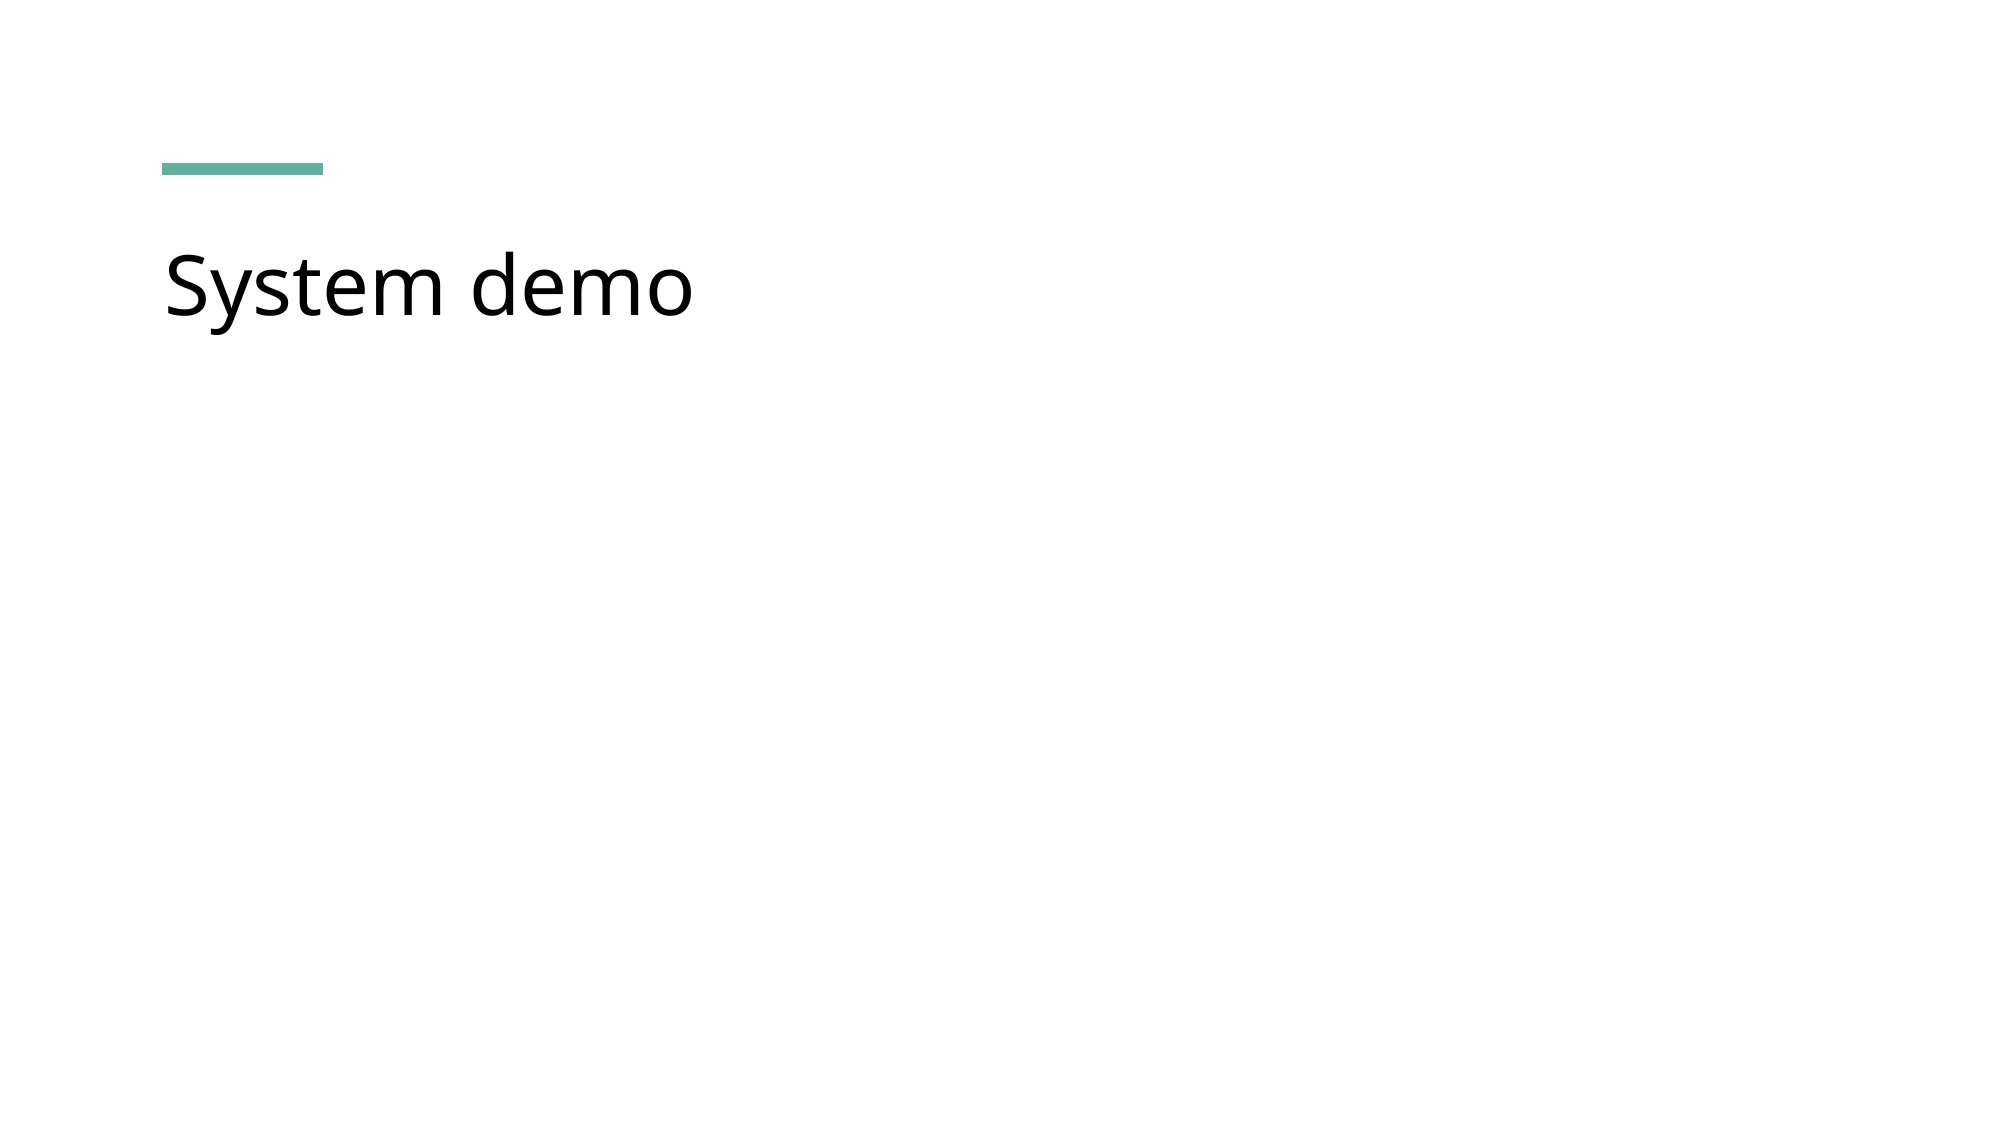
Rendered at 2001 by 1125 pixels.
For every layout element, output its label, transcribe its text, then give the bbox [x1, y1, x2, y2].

title System demo [149, 224, 1124, 668]
